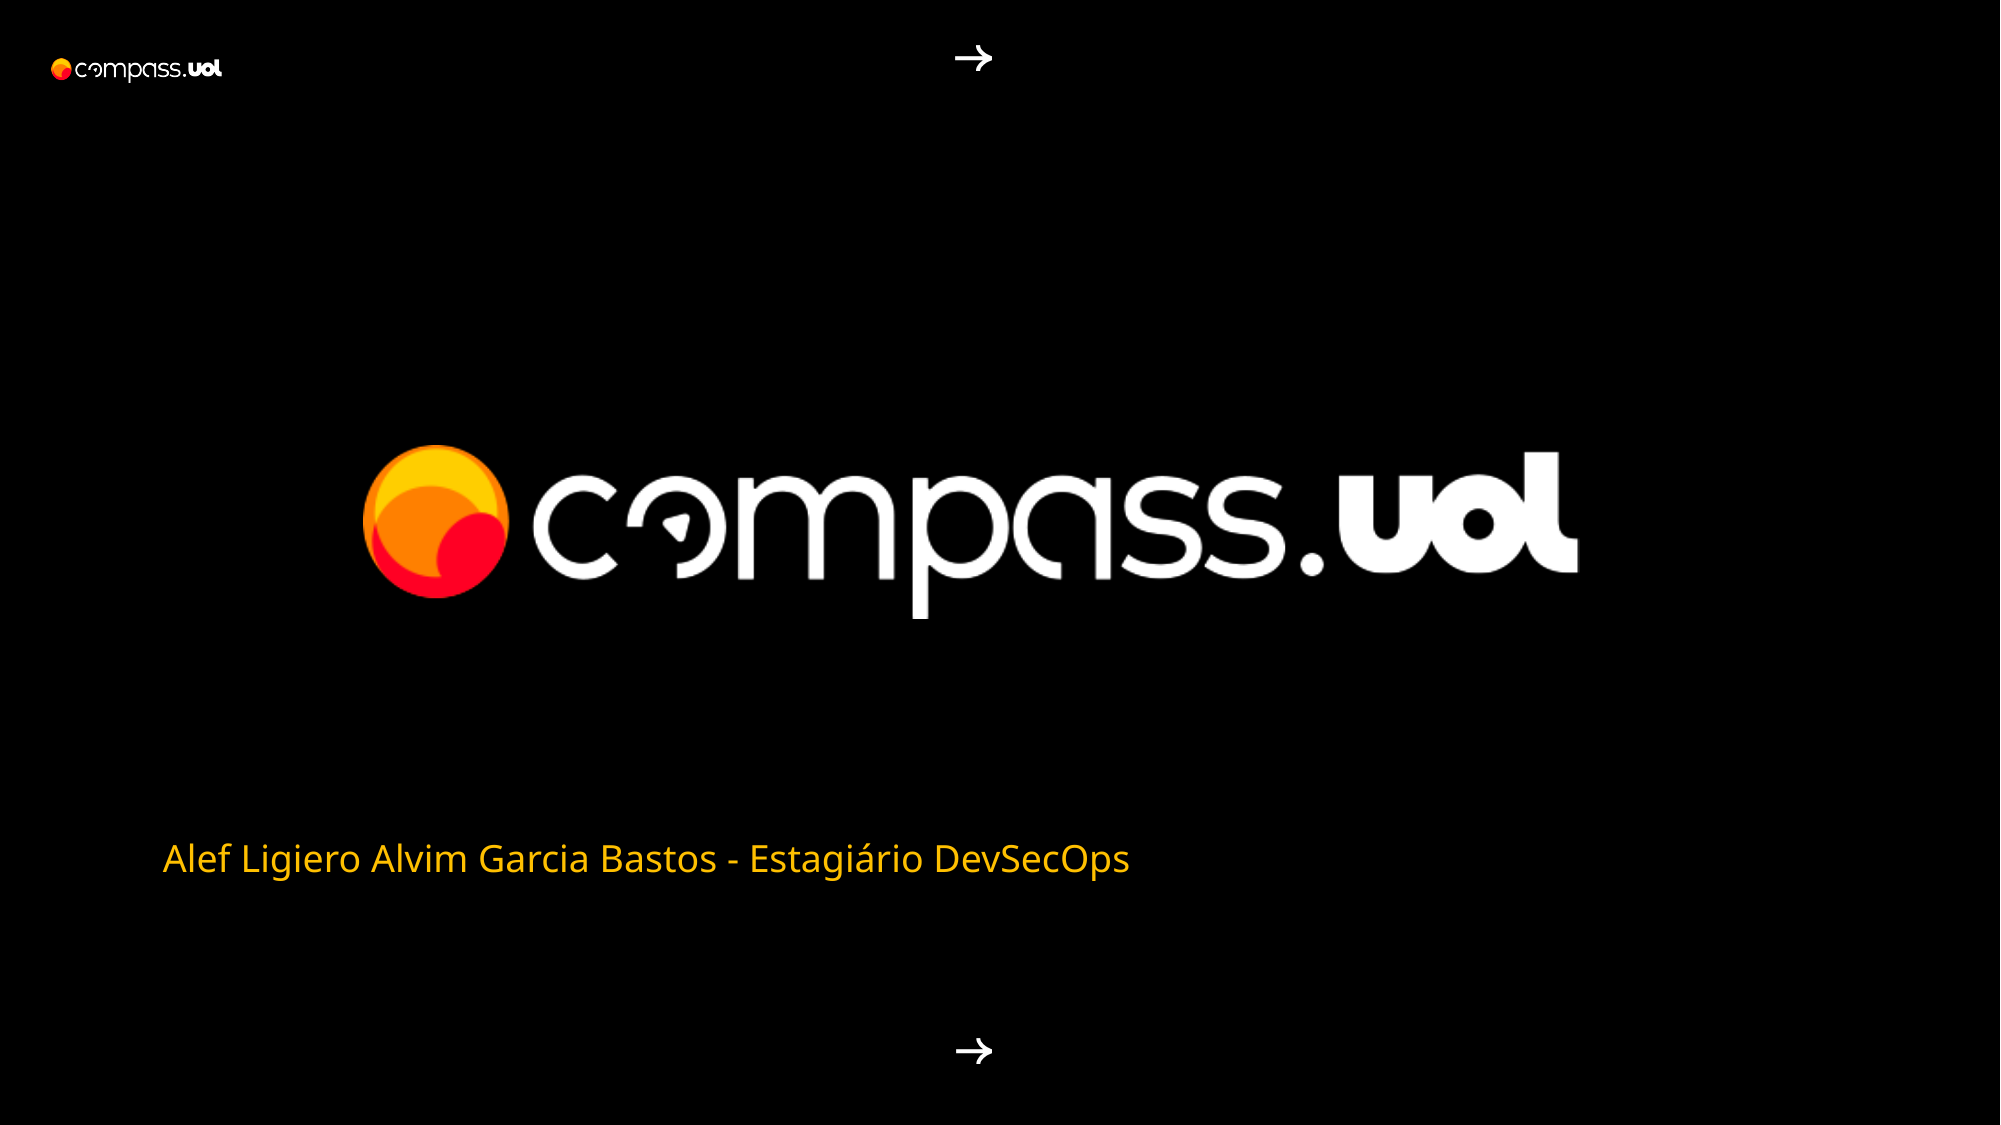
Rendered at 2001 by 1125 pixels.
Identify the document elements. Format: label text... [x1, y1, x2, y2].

picture [51, 58, 222, 83]
picture [957, 1039, 992, 1064]
picture [363, 445, 1580, 619]
text_box Alef Ligiero Alvim Garcia Bastos - Estagiário DevSecOps [148, 827, 1147, 887]
picture [956, 46, 992, 71]
